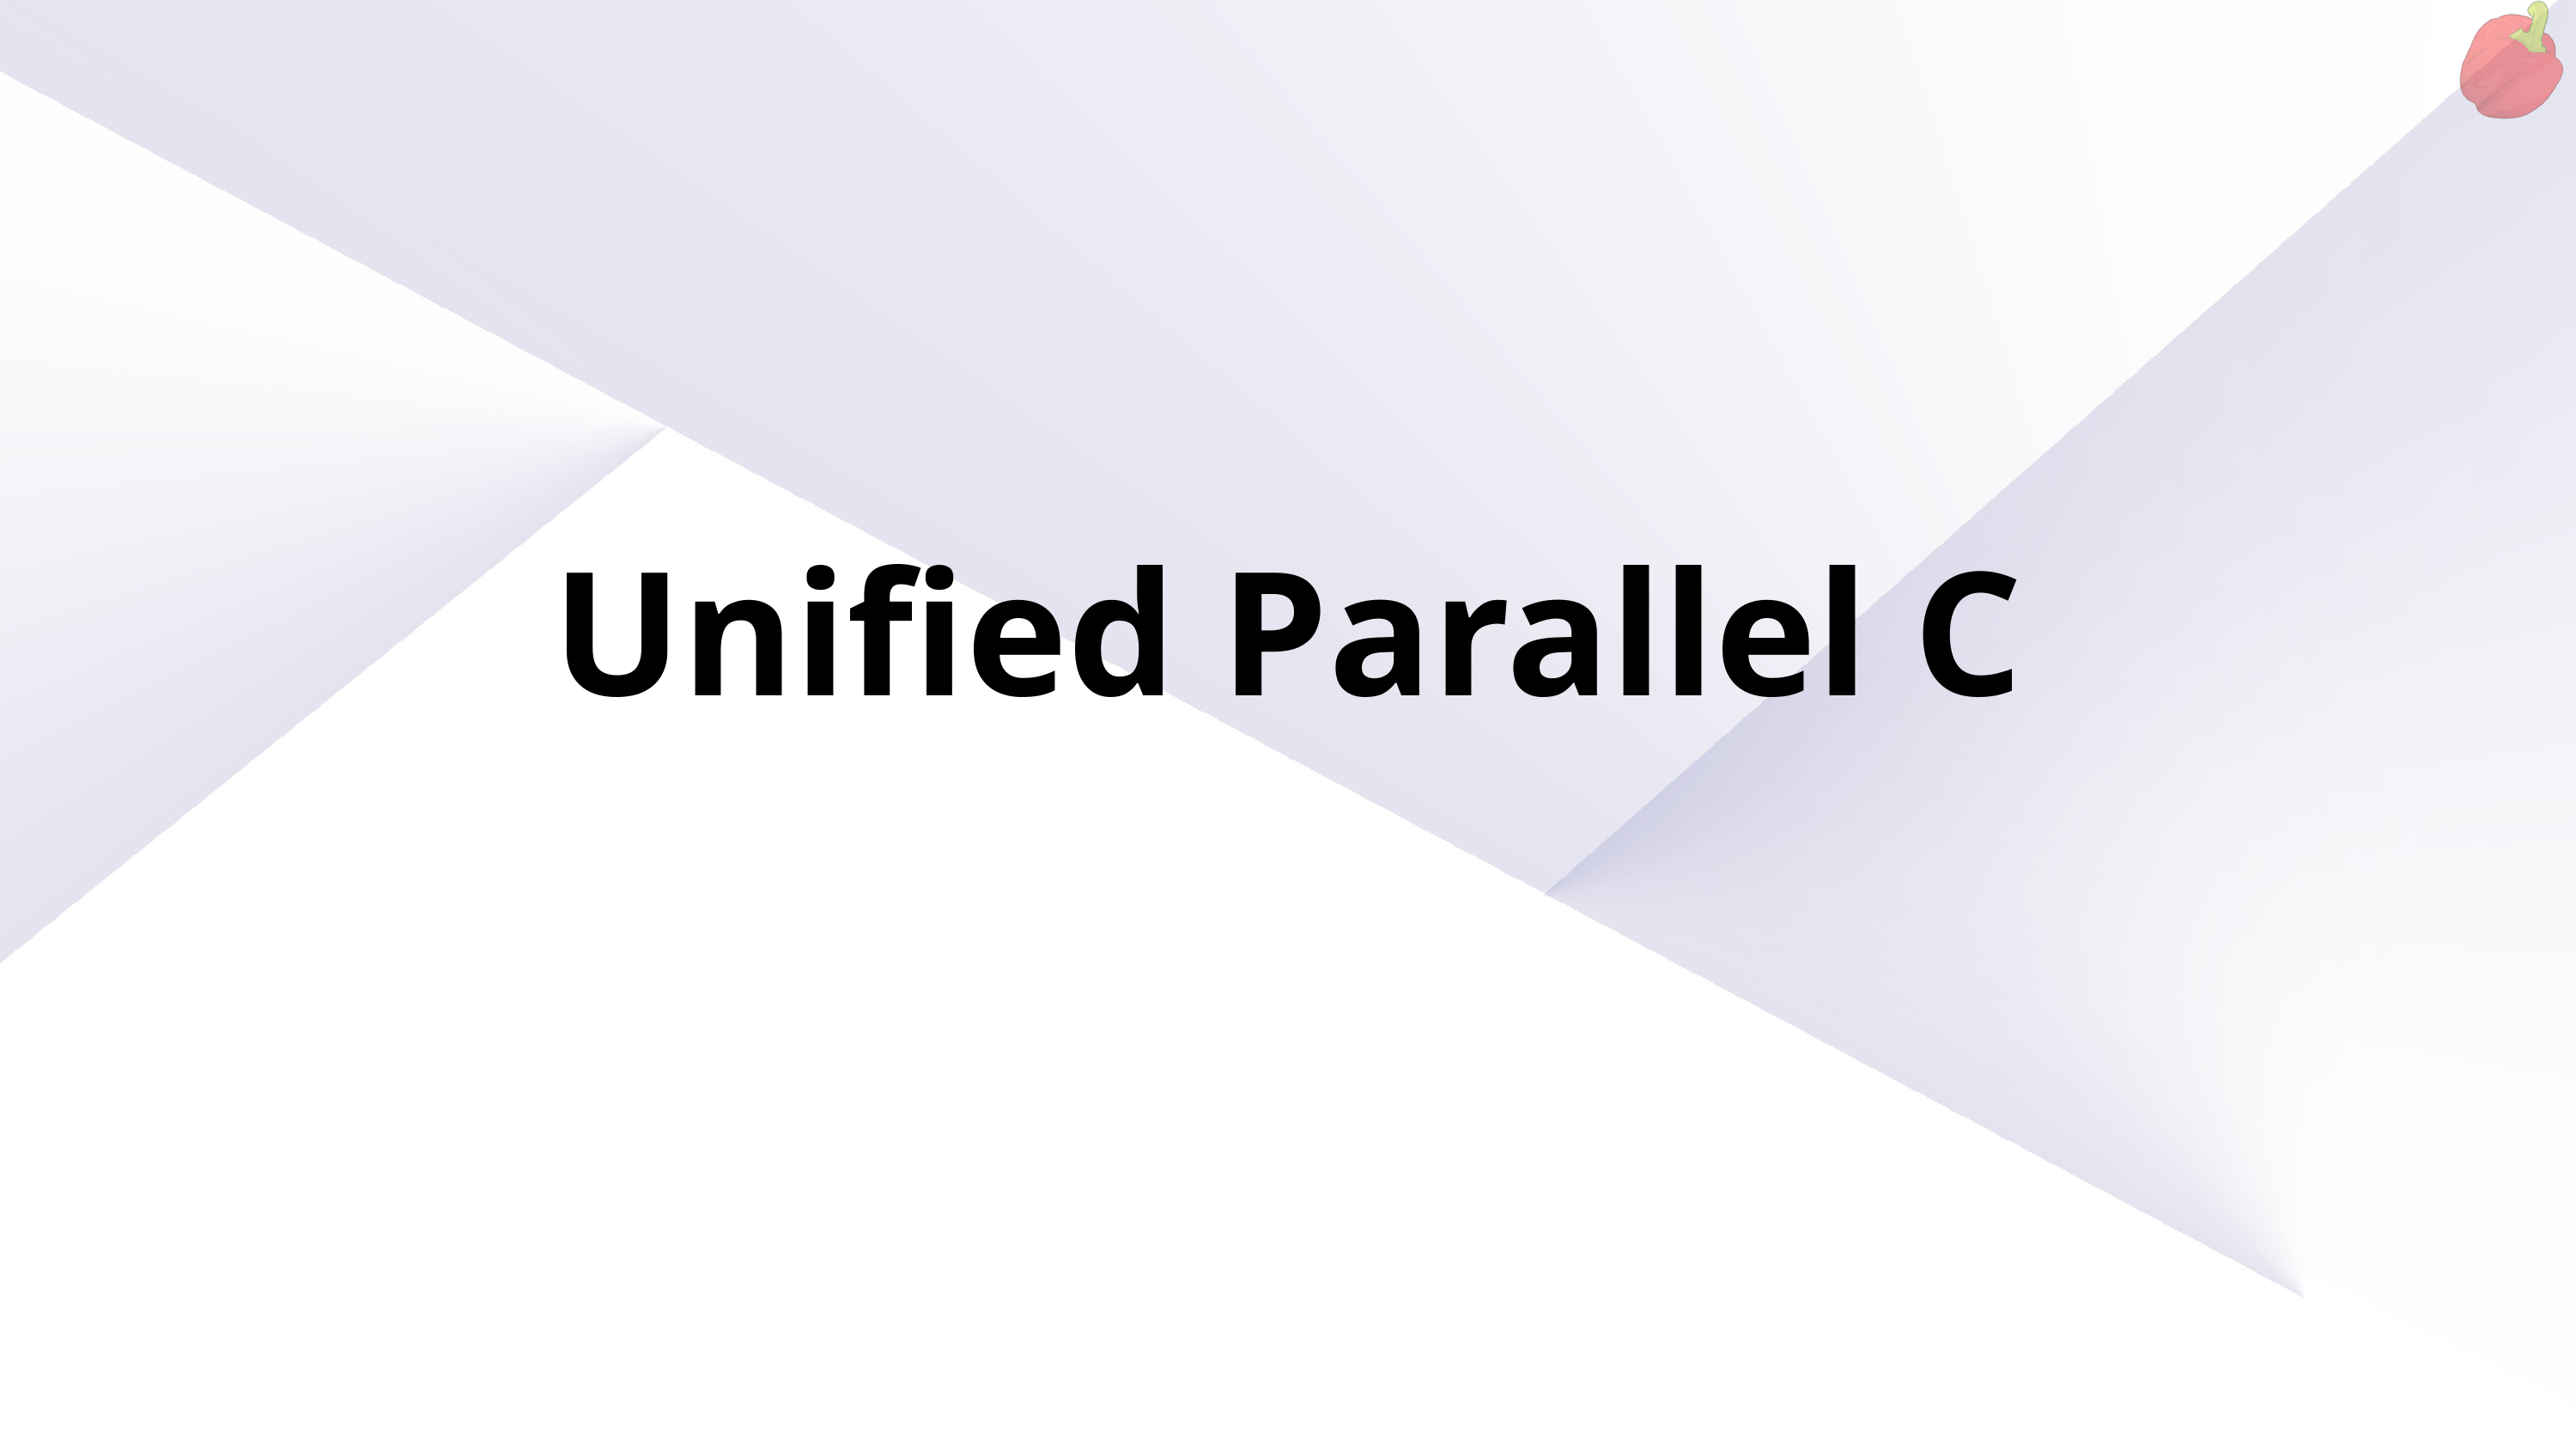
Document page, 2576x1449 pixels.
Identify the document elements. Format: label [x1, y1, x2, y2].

text_box [0, 0, 2576, 1449]
